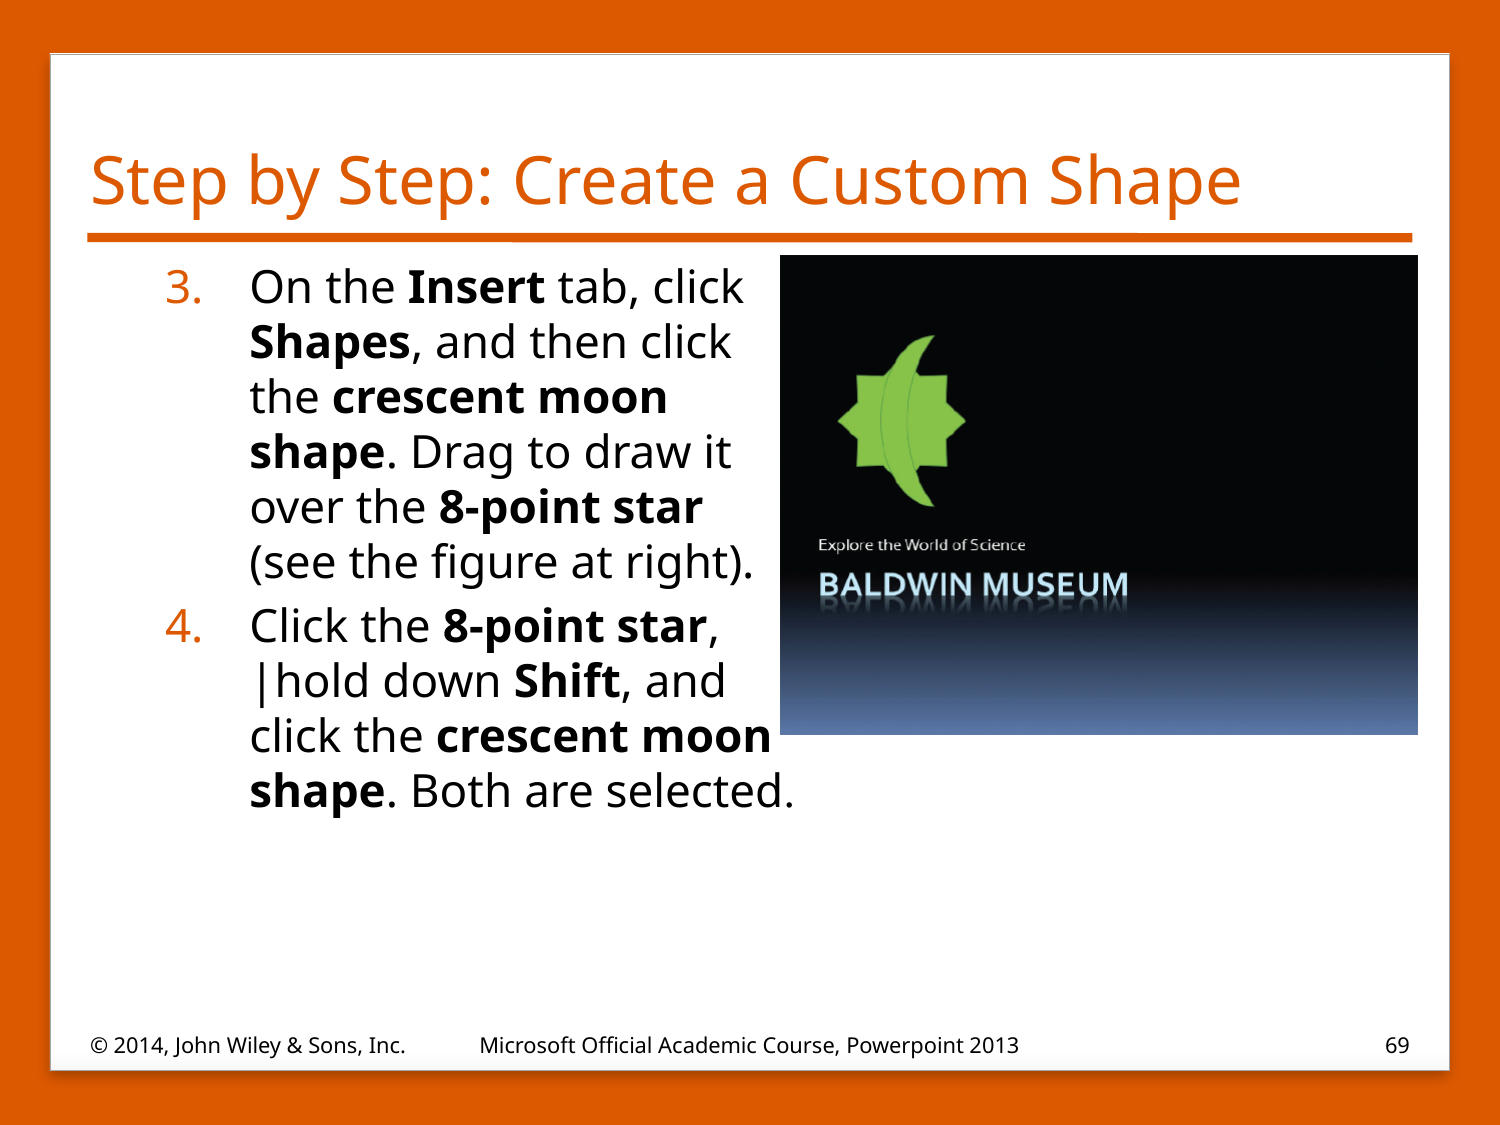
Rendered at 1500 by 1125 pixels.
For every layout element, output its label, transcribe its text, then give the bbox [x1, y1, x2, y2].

title Step by Step: Create a Custom Shape [74, 74, 1426, 226]
slide_number 69 [1074, 1024, 1426, 1103]
list On the Insert tab, click Shapes, and then click the crescent moon shape. Drag to draw it over the 8-point star (see the figure at right). Click the 8-point star, |hold down Shift, and click the crescent moon shape. Both are selected. [75, 249, 1425, 1063]
footer Microsoft Official Academic Course, Powerpoint 2013 [449, 1024, 1051, 1103]
slide_number © 2014, John Wiley & Sons, Inc. [74, 1024, 426, 1103]
picture [774, 249, 1426, 742]
